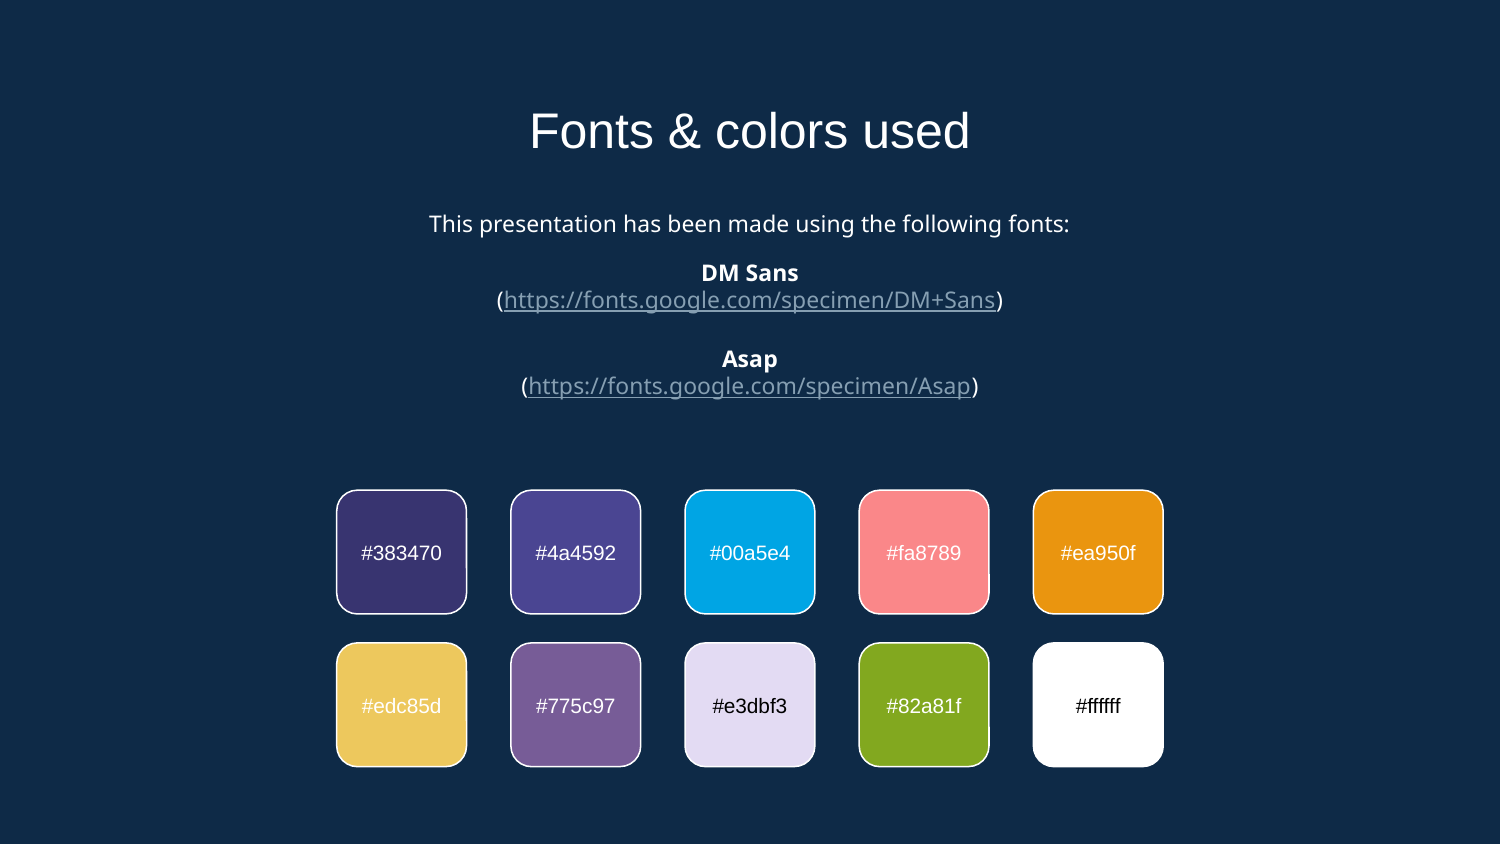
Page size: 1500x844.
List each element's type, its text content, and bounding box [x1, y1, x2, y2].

title Fonts & colors used [117, 83, 1383, 163]
text_box [1033, 642, 1164, 668]
text_box [685, 741, 815, 767]
text_box [510, 589, 641, 614]
text_box [1033, 741, 1164, 767]
text_box [510, 741, 641, 767]
text_box [859, 741, 989, 767]
text_box [859, 589, 989, 614]
text_box [685, 642, 815, 668]
text_box [336, 741, 467, 767]
text_box #82a81f [859, 668, 989, 741]
text_box [336, 589, 467, 614]
text_box [336, 642, 467, 668]
text_box #edc85d [336, 668, 467, 741]
text_box [510, 490, 641, 515]
text_box [1033, 490, 1164, 515]
text_box #e3dbf3 [685, 668, 815, 741]
text_box #383470 [336, 515, 467, 589]
text_box #fa8789 [859, 515, 989, 589]
text_box [685, 490, 815, 515]
text_box [510, 642, 641, 668]
text_box #ffffff [1033, 668, 1164, 741]
text_box [336, 490, 467, 515]
text_box [859, 490, 989, 515]
text_box [1033, 589, 1164, 614]
list This presentation has been made using the following fonts: DM Sans (https://fonts.google.com/specimen/DM+Sans) Asap (https://fonts.google.com/specimen/Asap) [117, 194, 1383, 436]
text_box #00a5e4 [685, 515, 815, 589]
text_box #ea950f [1033, 515, 1164, 589]
text_box [685, 589, 815, 614]
text_box #775c97 [510, 668, 641, 741]
text_box #4a4592 [510, 515, 641, 589]
text_box [859, 642, 989, 668]
